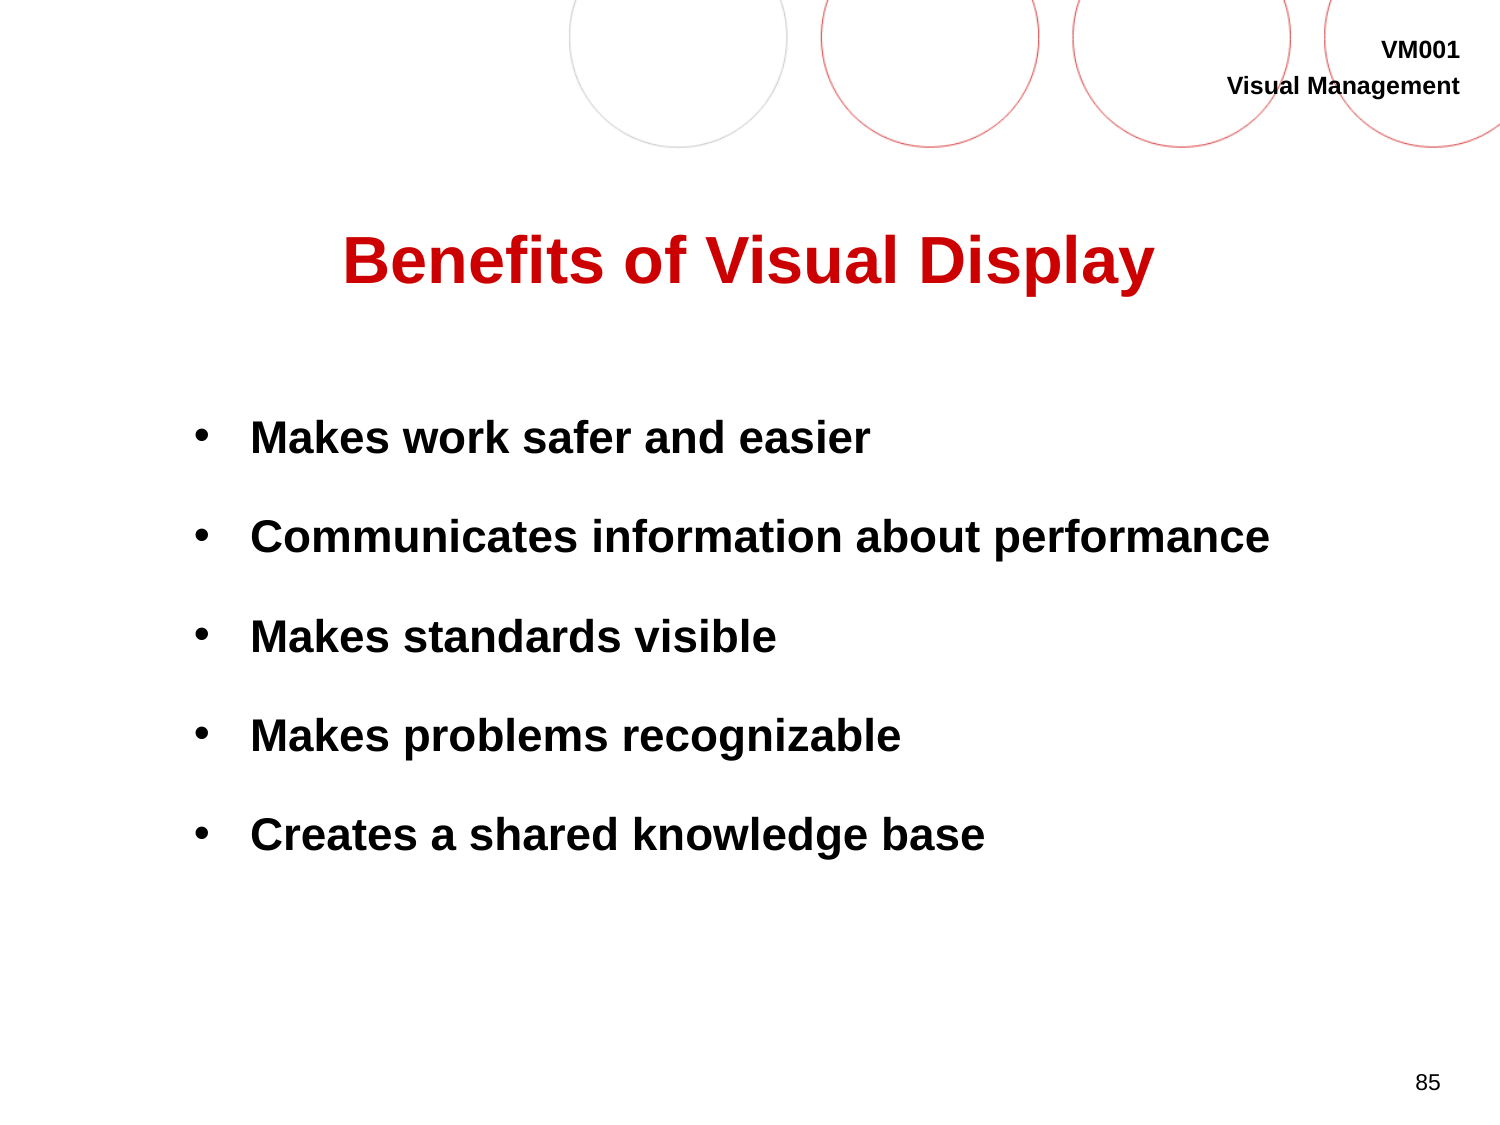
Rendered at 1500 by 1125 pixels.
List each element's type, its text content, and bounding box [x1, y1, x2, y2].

list Makes work safer and easier Communicates information about performance Makes standards visible Makes problems recognizable Creates a shared knowledge base [178, 366, 1327, 913]
picture [568, 0, 1500, 149]
title Benefits of Visual Display [93, 217, 1406, 309]
